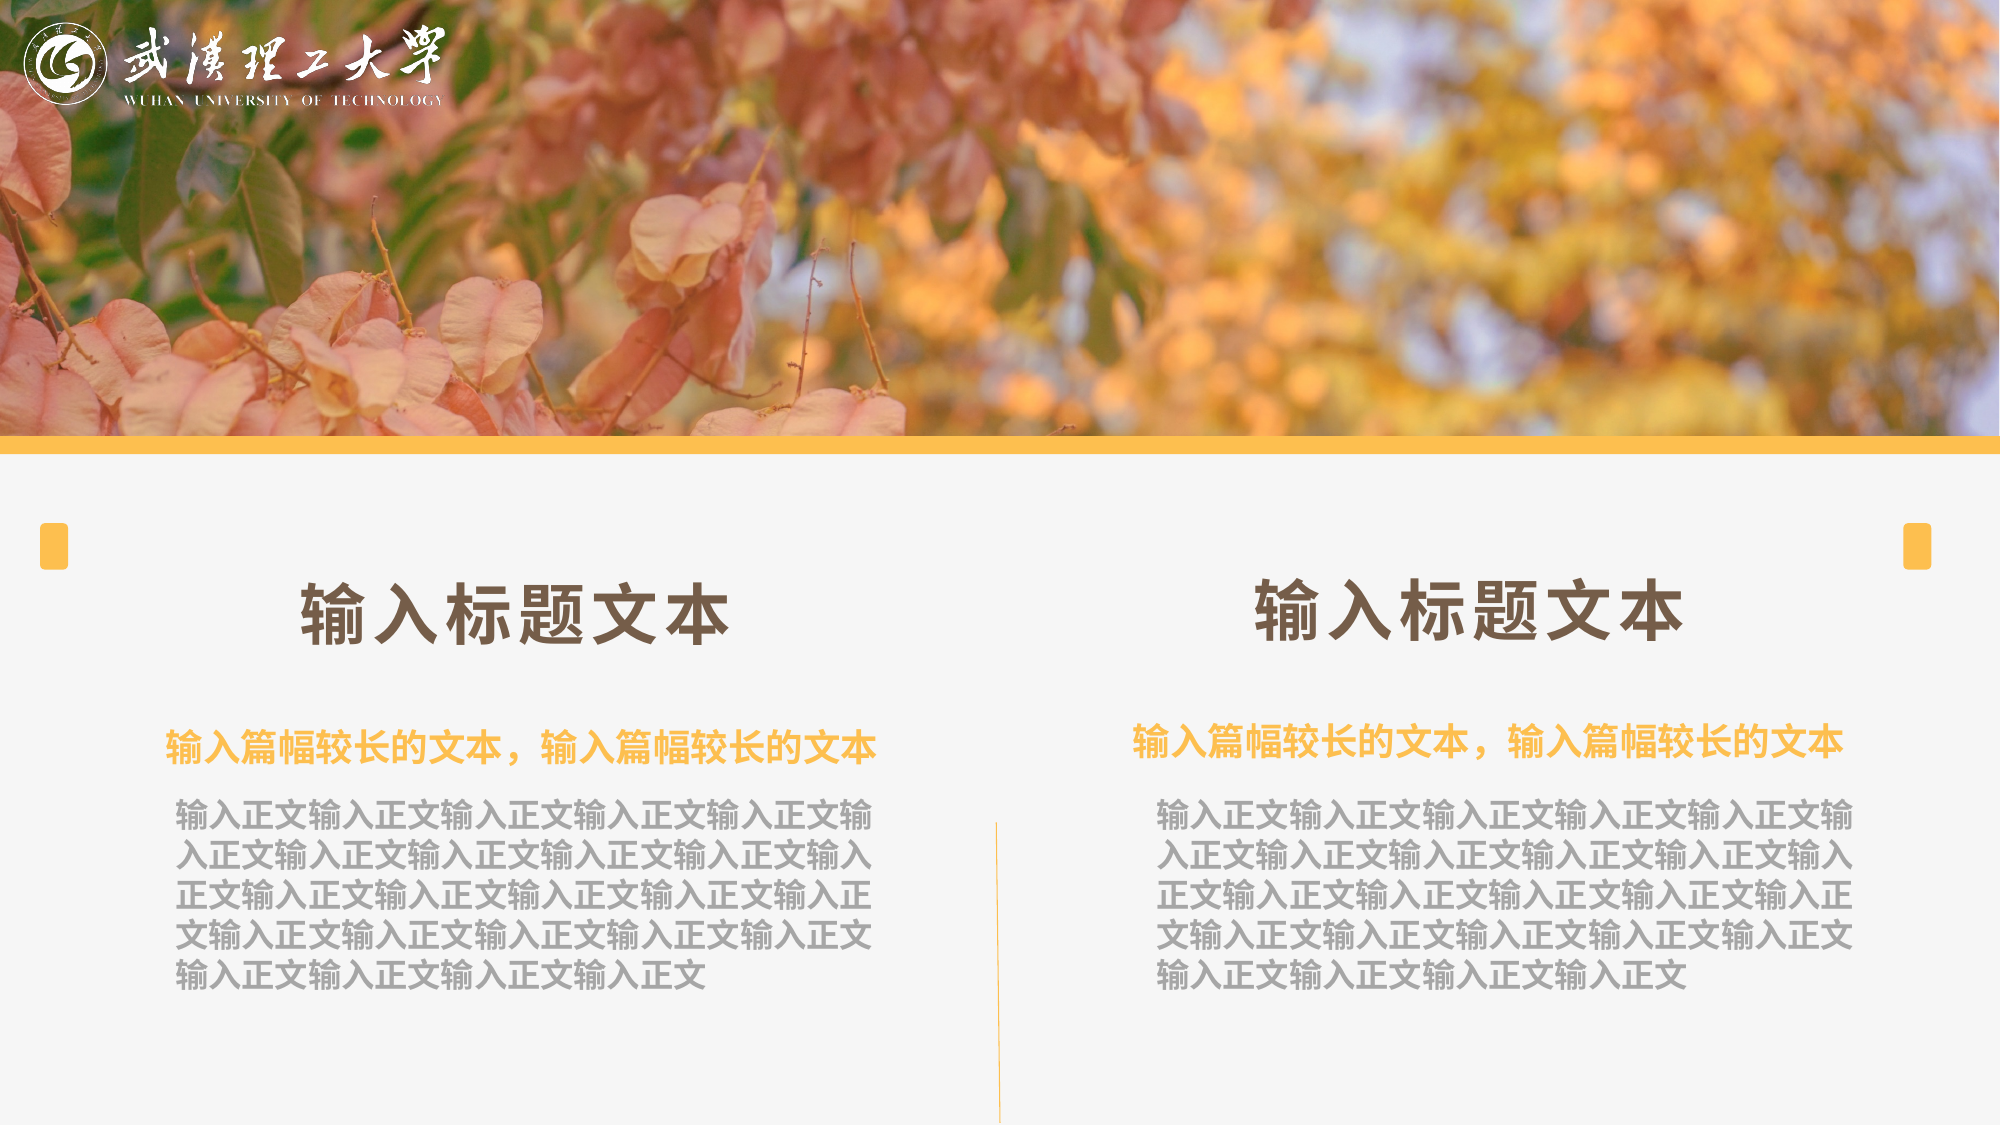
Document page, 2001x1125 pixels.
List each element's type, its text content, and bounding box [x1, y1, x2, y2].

text_box 输入正文输入正文输入正文输入正文输入正文输入正文输入正文输入正文输入正文输入正文输入正文输入正文输入正文输入正文输入正文输入正文输入正文输入正文输入正文输入正文输入正文输入正文输入正文输入正文输入正文 [1141, 786, 1873, 1047]
text_box [0, 455, 2000, 1125]
text_box 输入标题文本 [195, 565, 835, 661]
text_box 输入篇幅较长的文本，输入篇幅较长的文本 [1117, 710, 1925, 816]
picture [0, 0, 2000, 437]
text_box [1902, 522, 1933, 571]
text_box 输入正文输入正文输入正文输入正文输入正文输入正文输入正文输入正文输入正文输入正文输入正文输入正文输入正文输入正文输入正文输入正文输入正文输入正文输入正文输入正文输入正文输入正文输入正文输入正文输入正文 [160, 786, 894, 1047]
text_box 输入标题文本 [1150, 561, 1790, 656]
text_box [0, 437, 2000, 455]
text_box [39, 522, 70, 571]
text_box 输入篇幅较长的文本，输入篇幅较长的文本 [150, 716, 958, 822]
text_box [996, 822, 1001, 1123]
